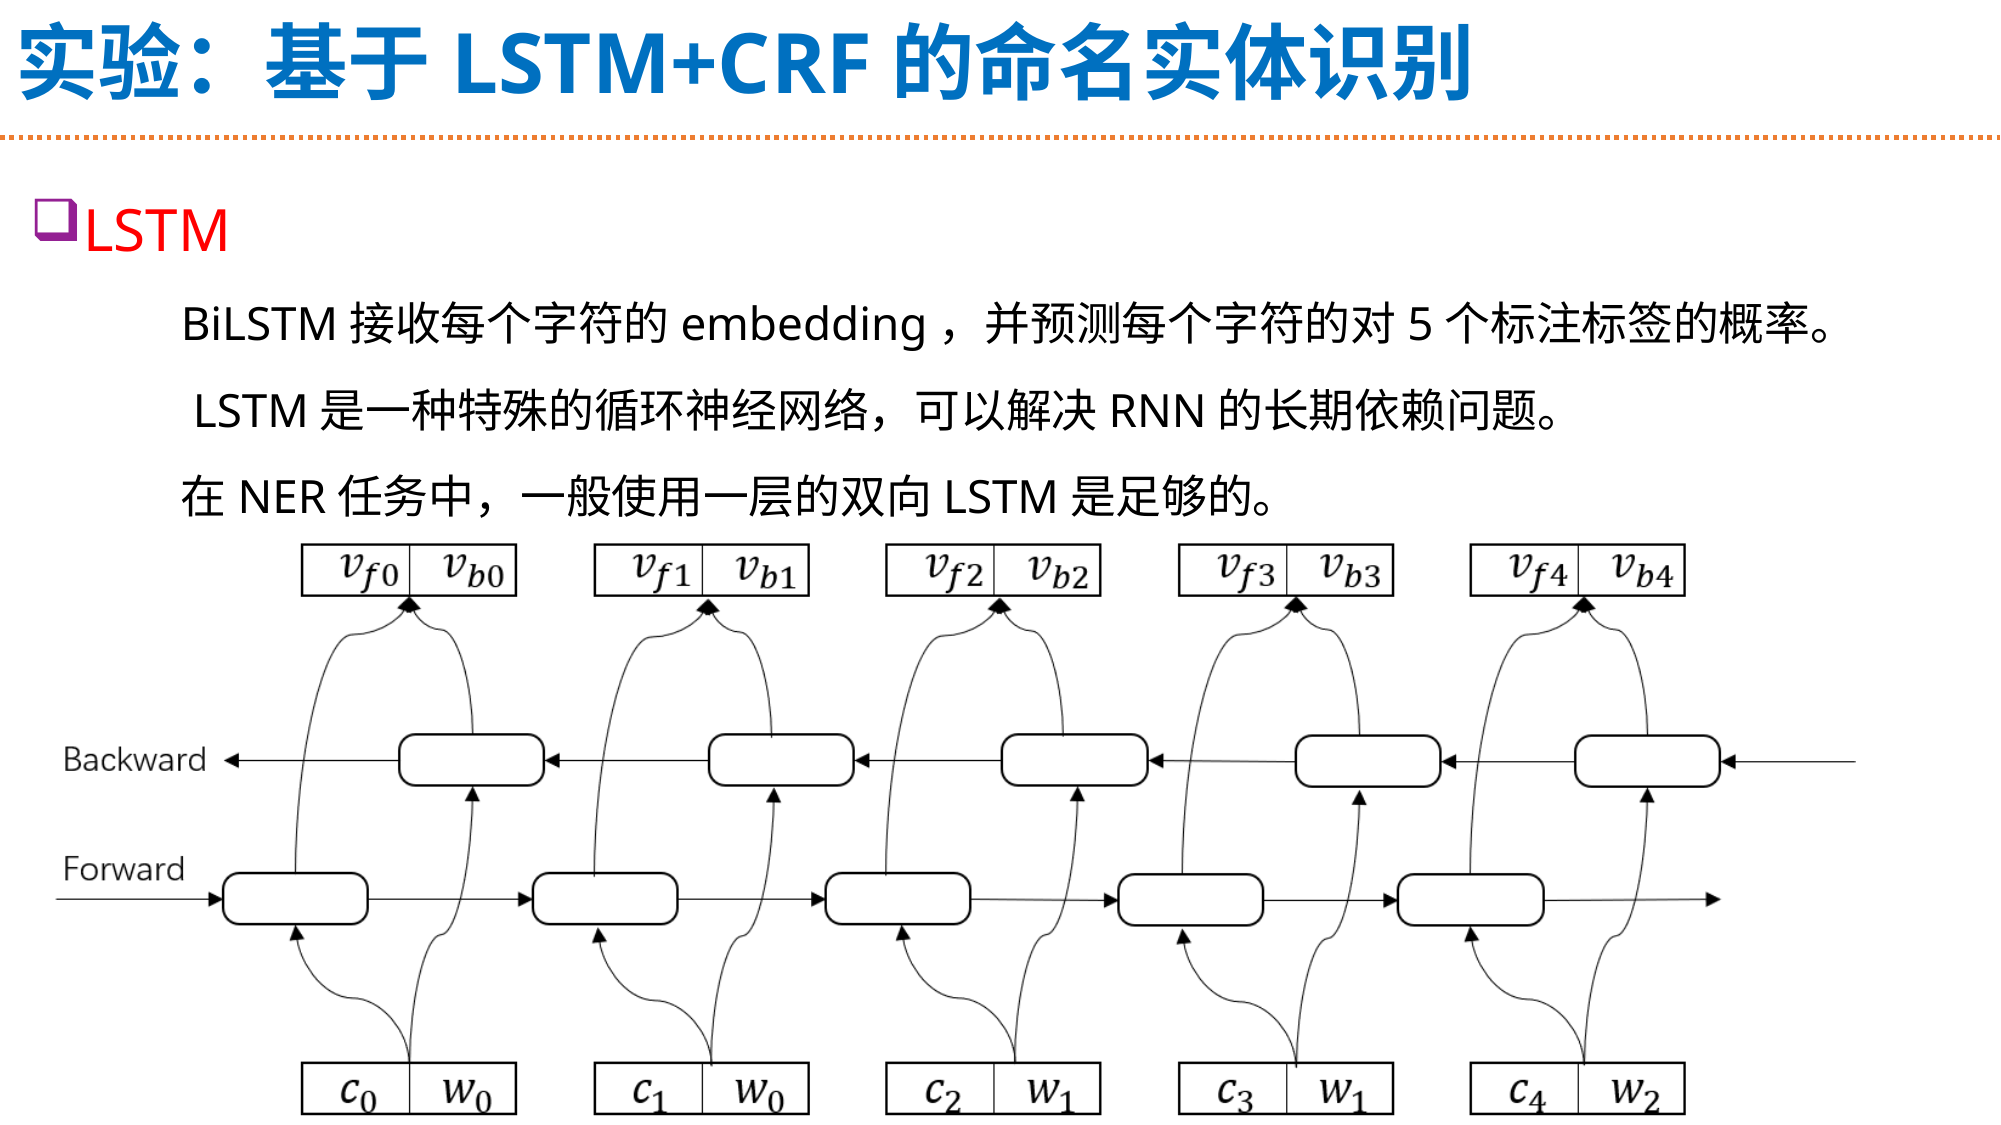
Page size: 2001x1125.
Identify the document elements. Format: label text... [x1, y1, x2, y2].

title 实验：基于LSTM+CRF的命名实体识别 [0, 0, 2000, 136]
list LSTM BiLSTM接收每个字符的embedding，并预测每个字符的对5个标注标签的概率。 LSTM是一种特殊的循环神经网络，可以解决RNN的长期依赖问题。 在NER任务中，一般使用一层的双向LSTM是足够的。 [19, 171, 1959, 1110]
picture [41, 524, 1856, 1125]
